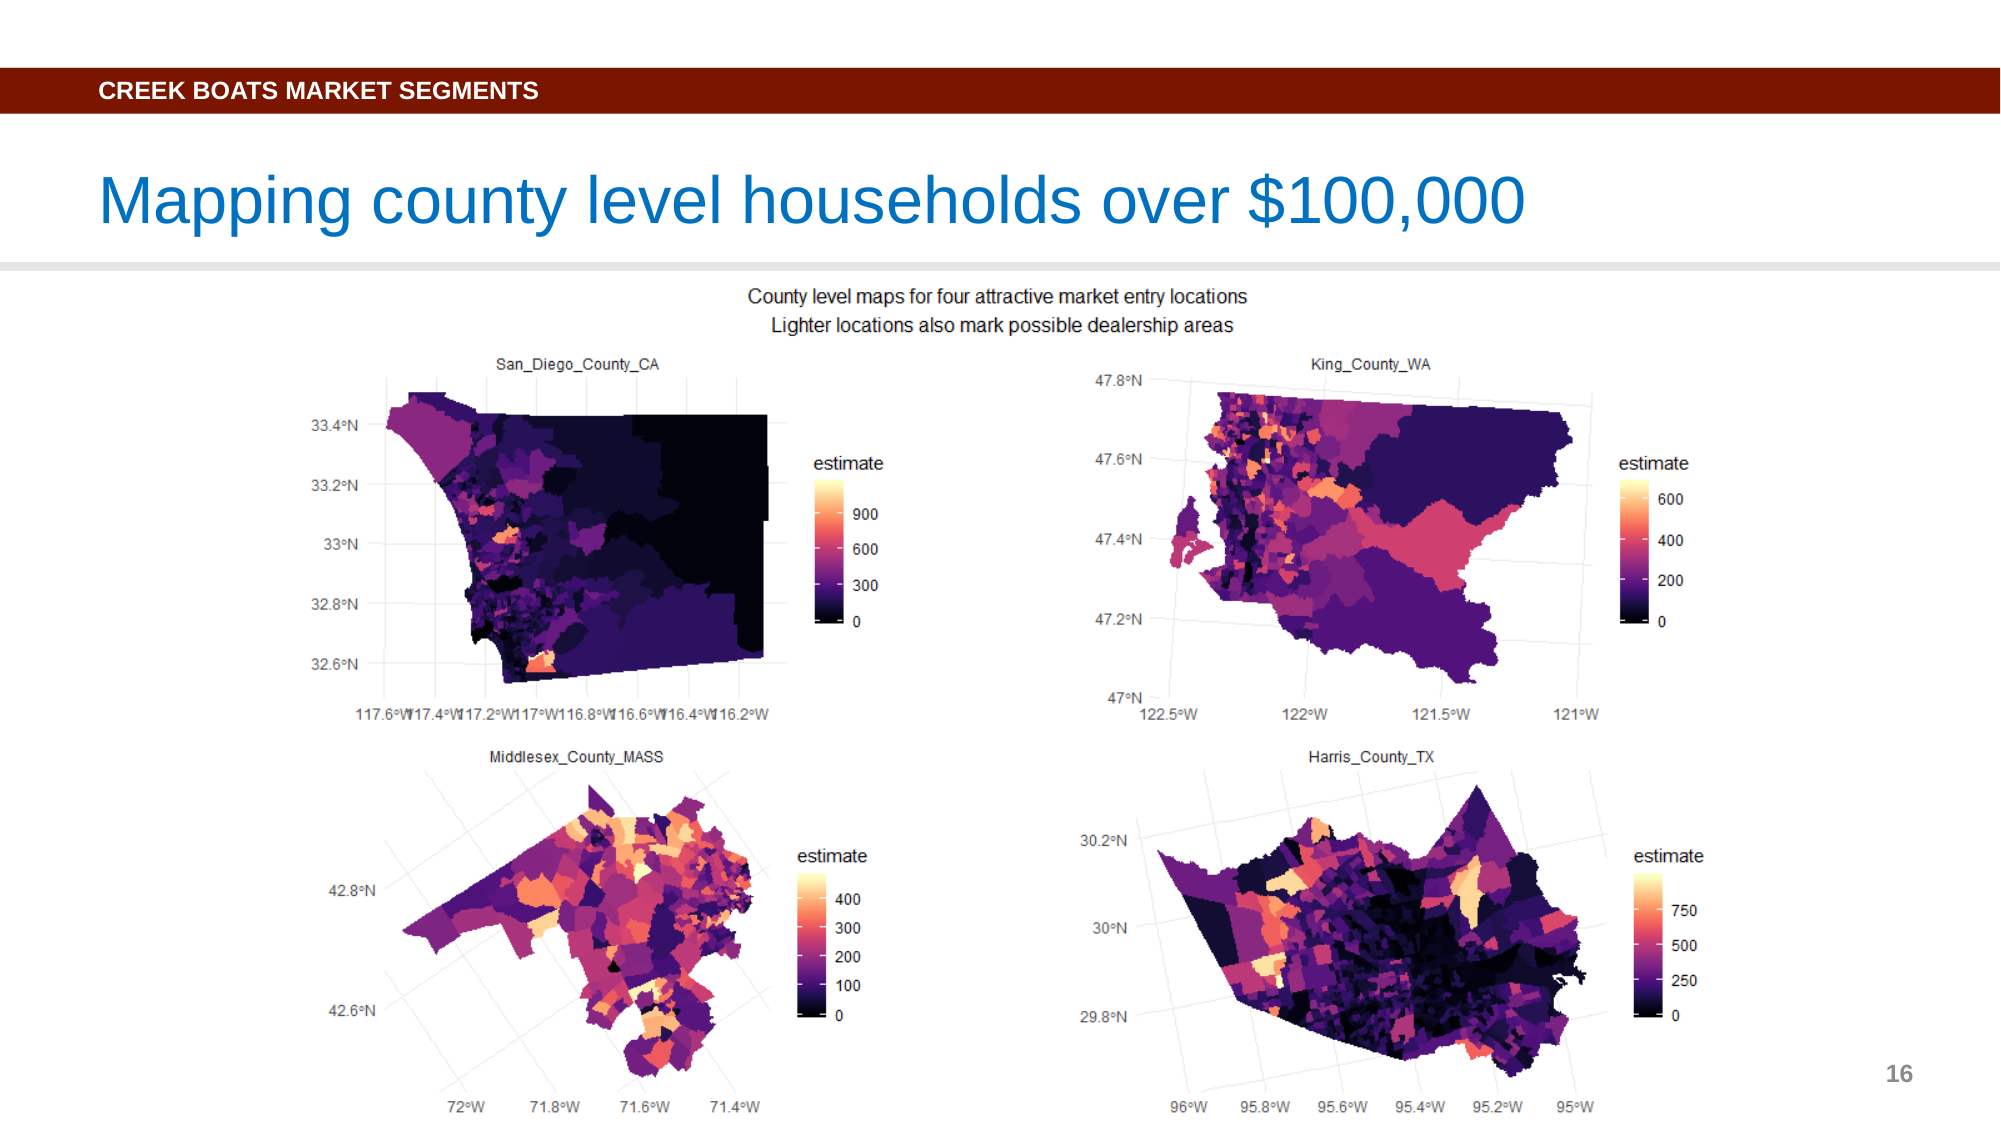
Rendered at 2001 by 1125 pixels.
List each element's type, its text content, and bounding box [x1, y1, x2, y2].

text_box Creek Boats Market Segments [83, 68, 911, 114]
text_box [0, 262, 2000, 271]
picture [0, 0, 2001, 1125]
slide_number 16 [1794, 1042, 1929, 1103]
title Mapping county level households over $100,000 [83, 157, 1984, 246]
